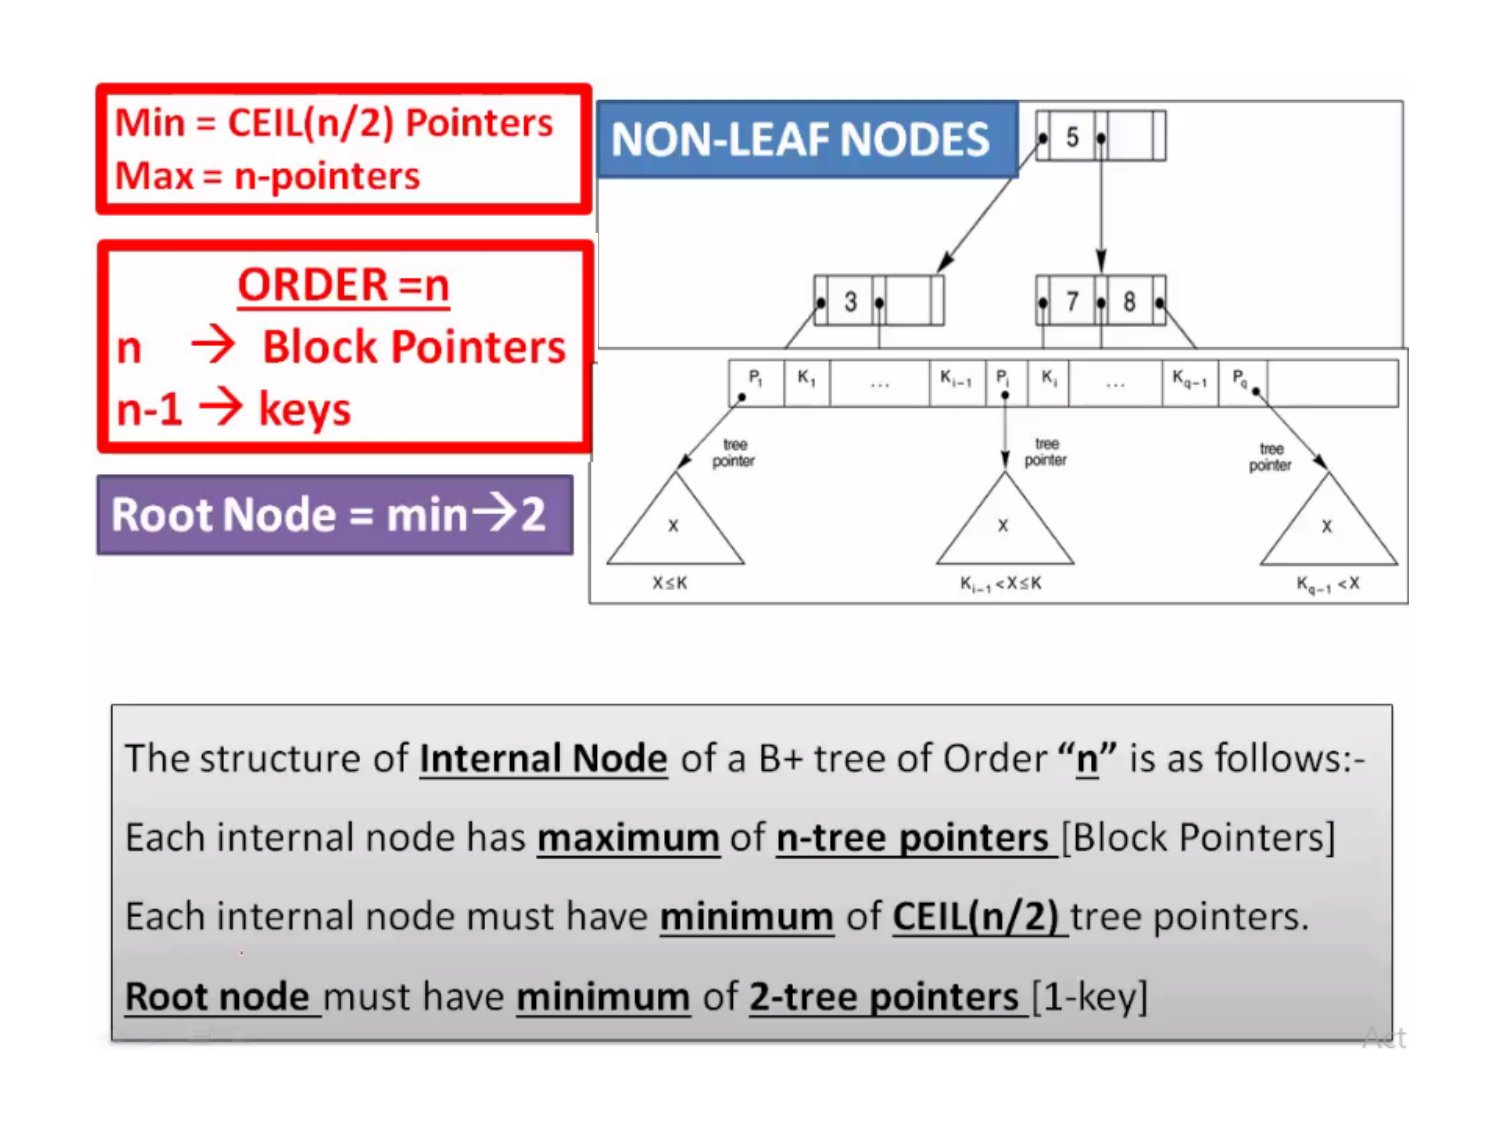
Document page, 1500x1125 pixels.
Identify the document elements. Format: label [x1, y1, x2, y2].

picture [90, 75, 1409, 1050]
